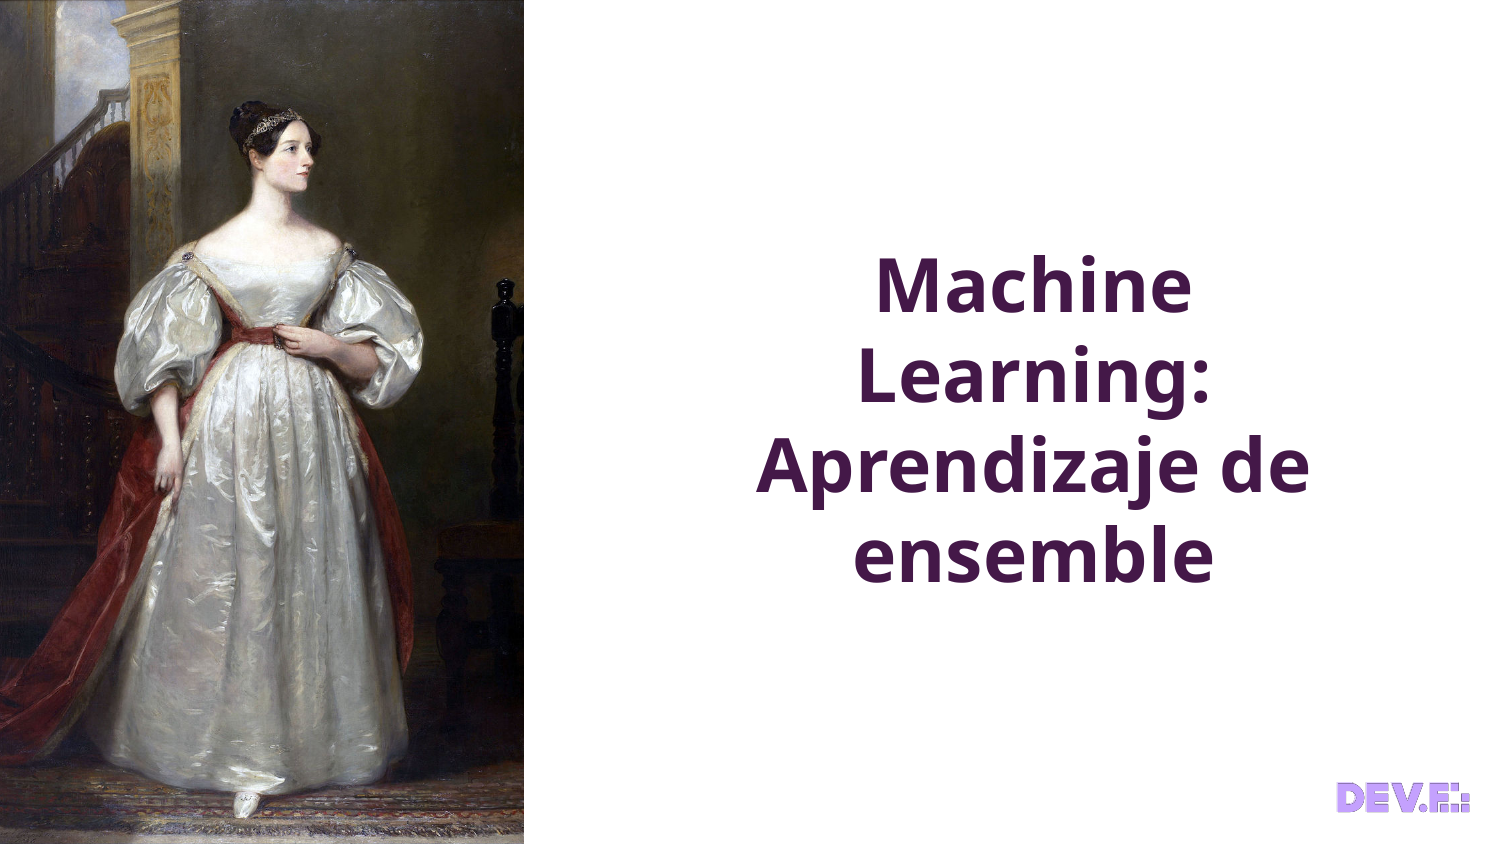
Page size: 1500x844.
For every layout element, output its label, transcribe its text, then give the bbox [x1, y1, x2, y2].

text_box Machine Learning: Aprendizaje de ensemble [671, 222, 1397, 621]
picture [1330, 776, 1474, 818]
picture [0, 0, 524, 844]
